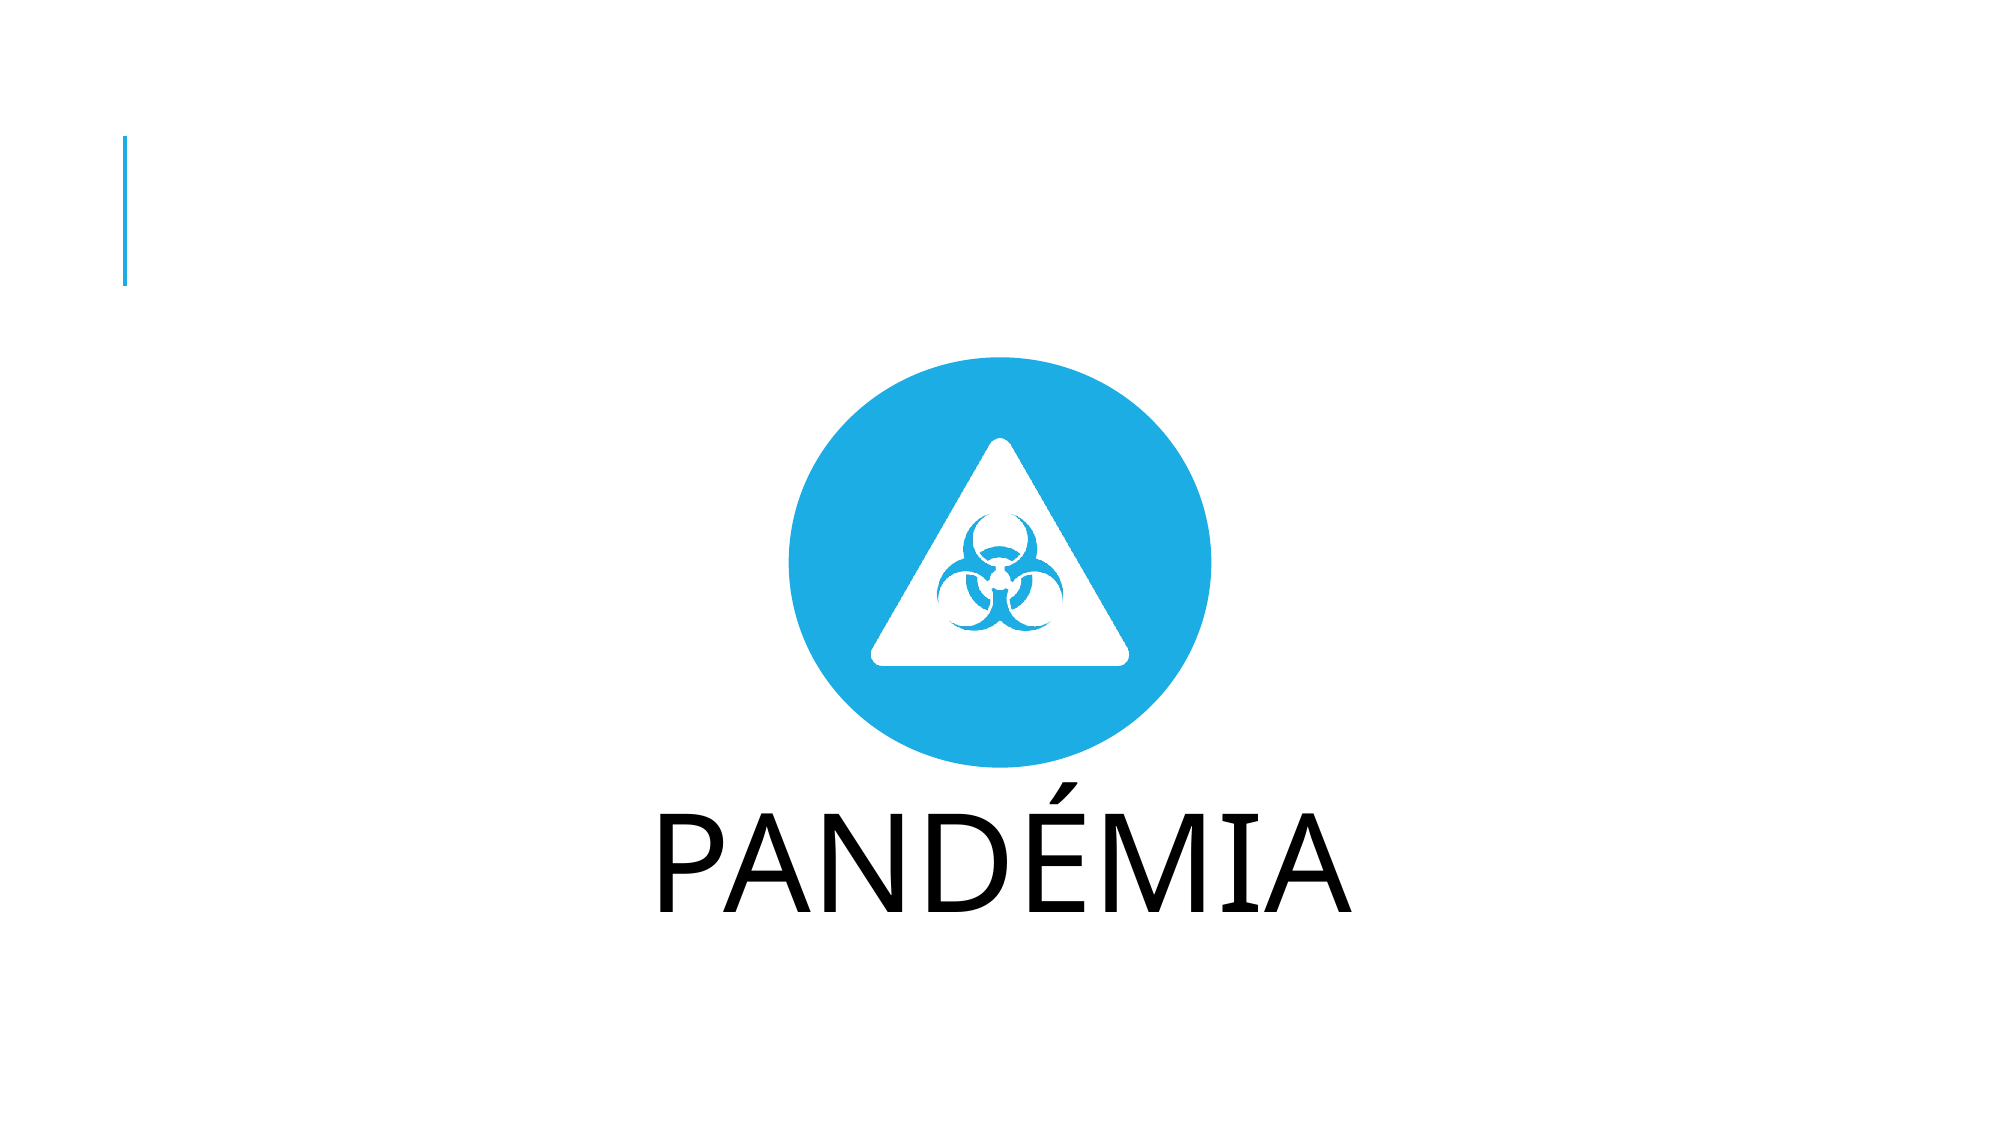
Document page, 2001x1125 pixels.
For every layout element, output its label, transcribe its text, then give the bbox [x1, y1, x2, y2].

text_box [867, 357, 1134, 403]
text_box Pandémia [632, 767, 1367, 948]
text_box [788, 416, 1212, 767]
picture [856, 408, 1144, 696]
